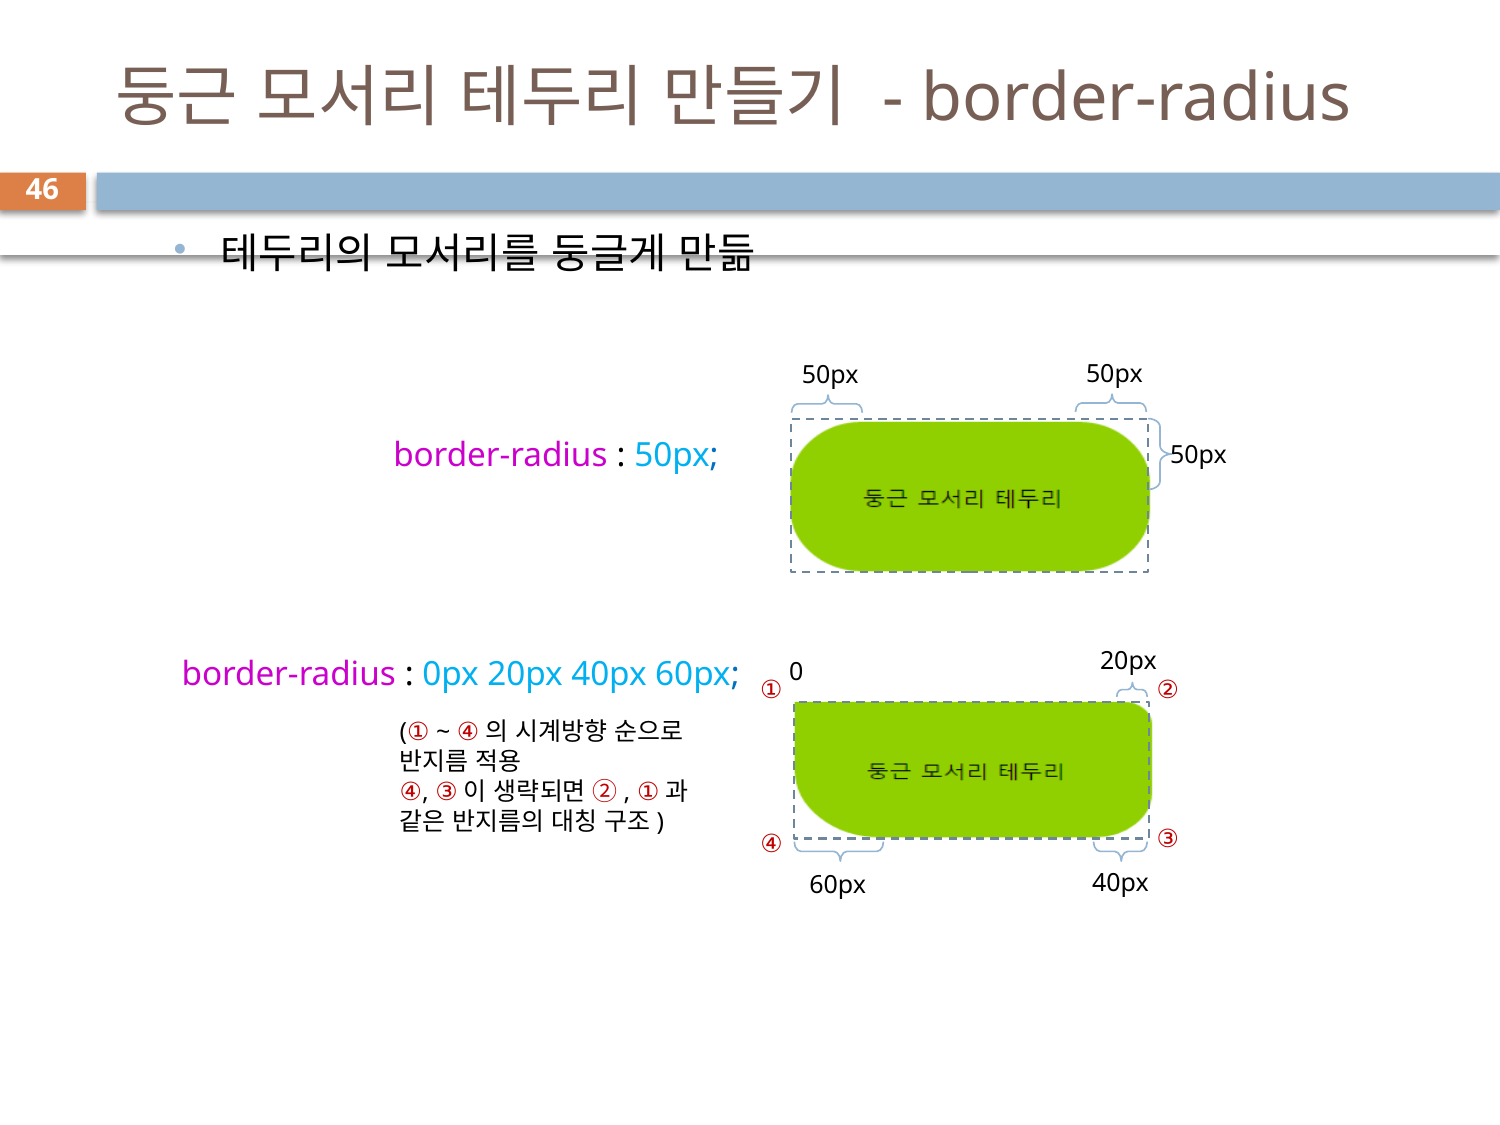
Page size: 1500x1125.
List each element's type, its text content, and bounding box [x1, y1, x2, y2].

text_box border-radius : 0px 20px 40px 60px; [166, 645, 737, 700]
title 둥근 모서리 테두리 만들기 - border-radius [100, 37, 1438, 149]
text_box (① ~ ④의 시계방향 순으로 반지름 적용 ④, ③이 생략되면 ②, ①과 같은 반지름의 대칭 구조) [384, 707, 735, 843]
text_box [785, 349, 1242, 580]
list 테두리의 모서리를 둥글게 만듦 [100, 219, 1438, 1047]
text_box border-radius : 50px; [378, 426, 734, 481]
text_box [743, 636, 1197, 907]
slide_number 46 [0, 170, 87, 211]
